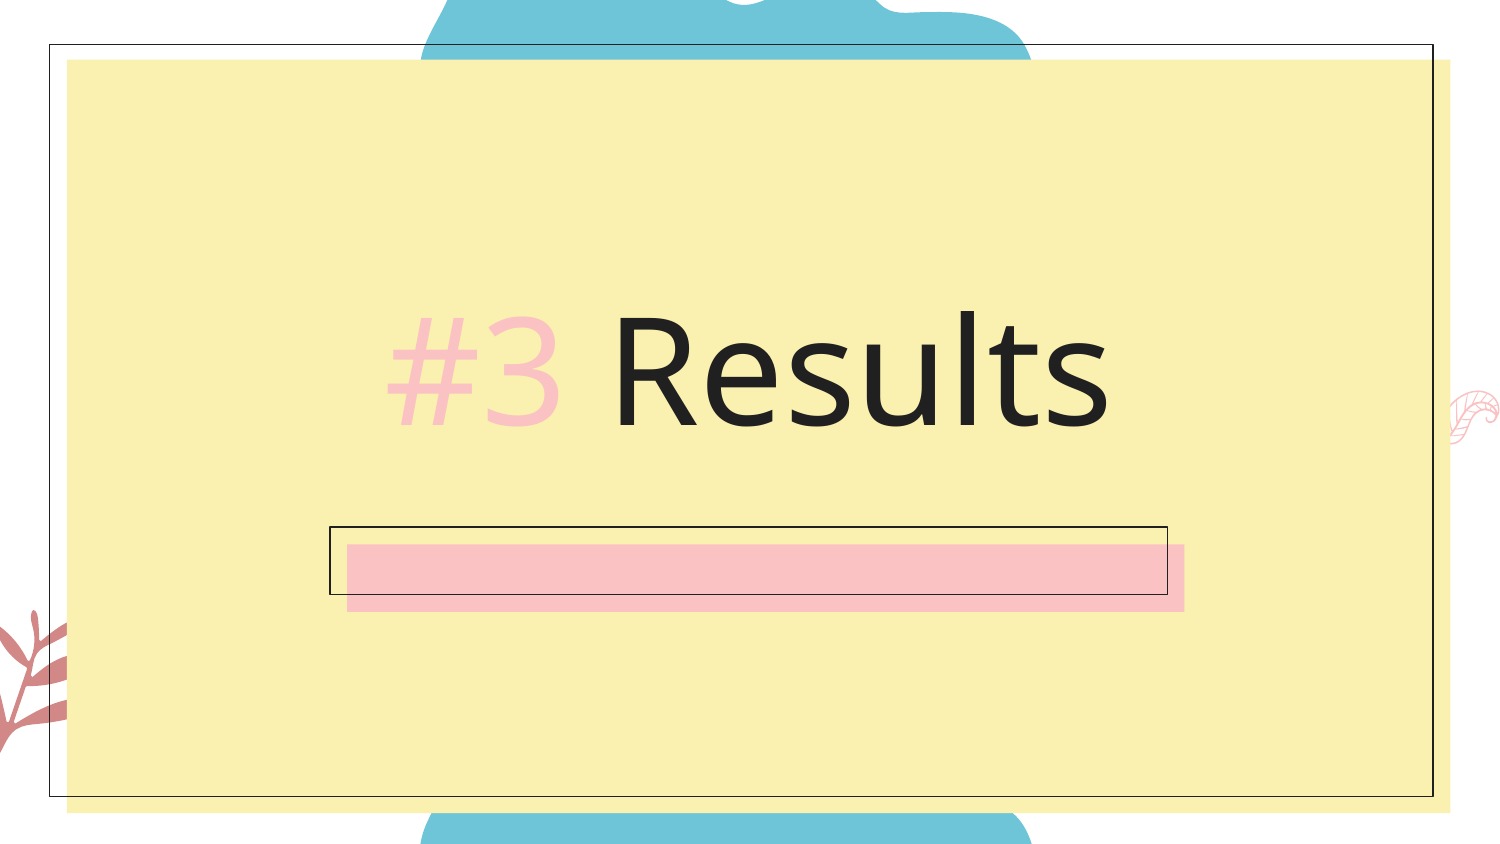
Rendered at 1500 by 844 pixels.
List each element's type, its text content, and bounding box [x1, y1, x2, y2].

title #3 Results [202, 231, 1295, 500]
